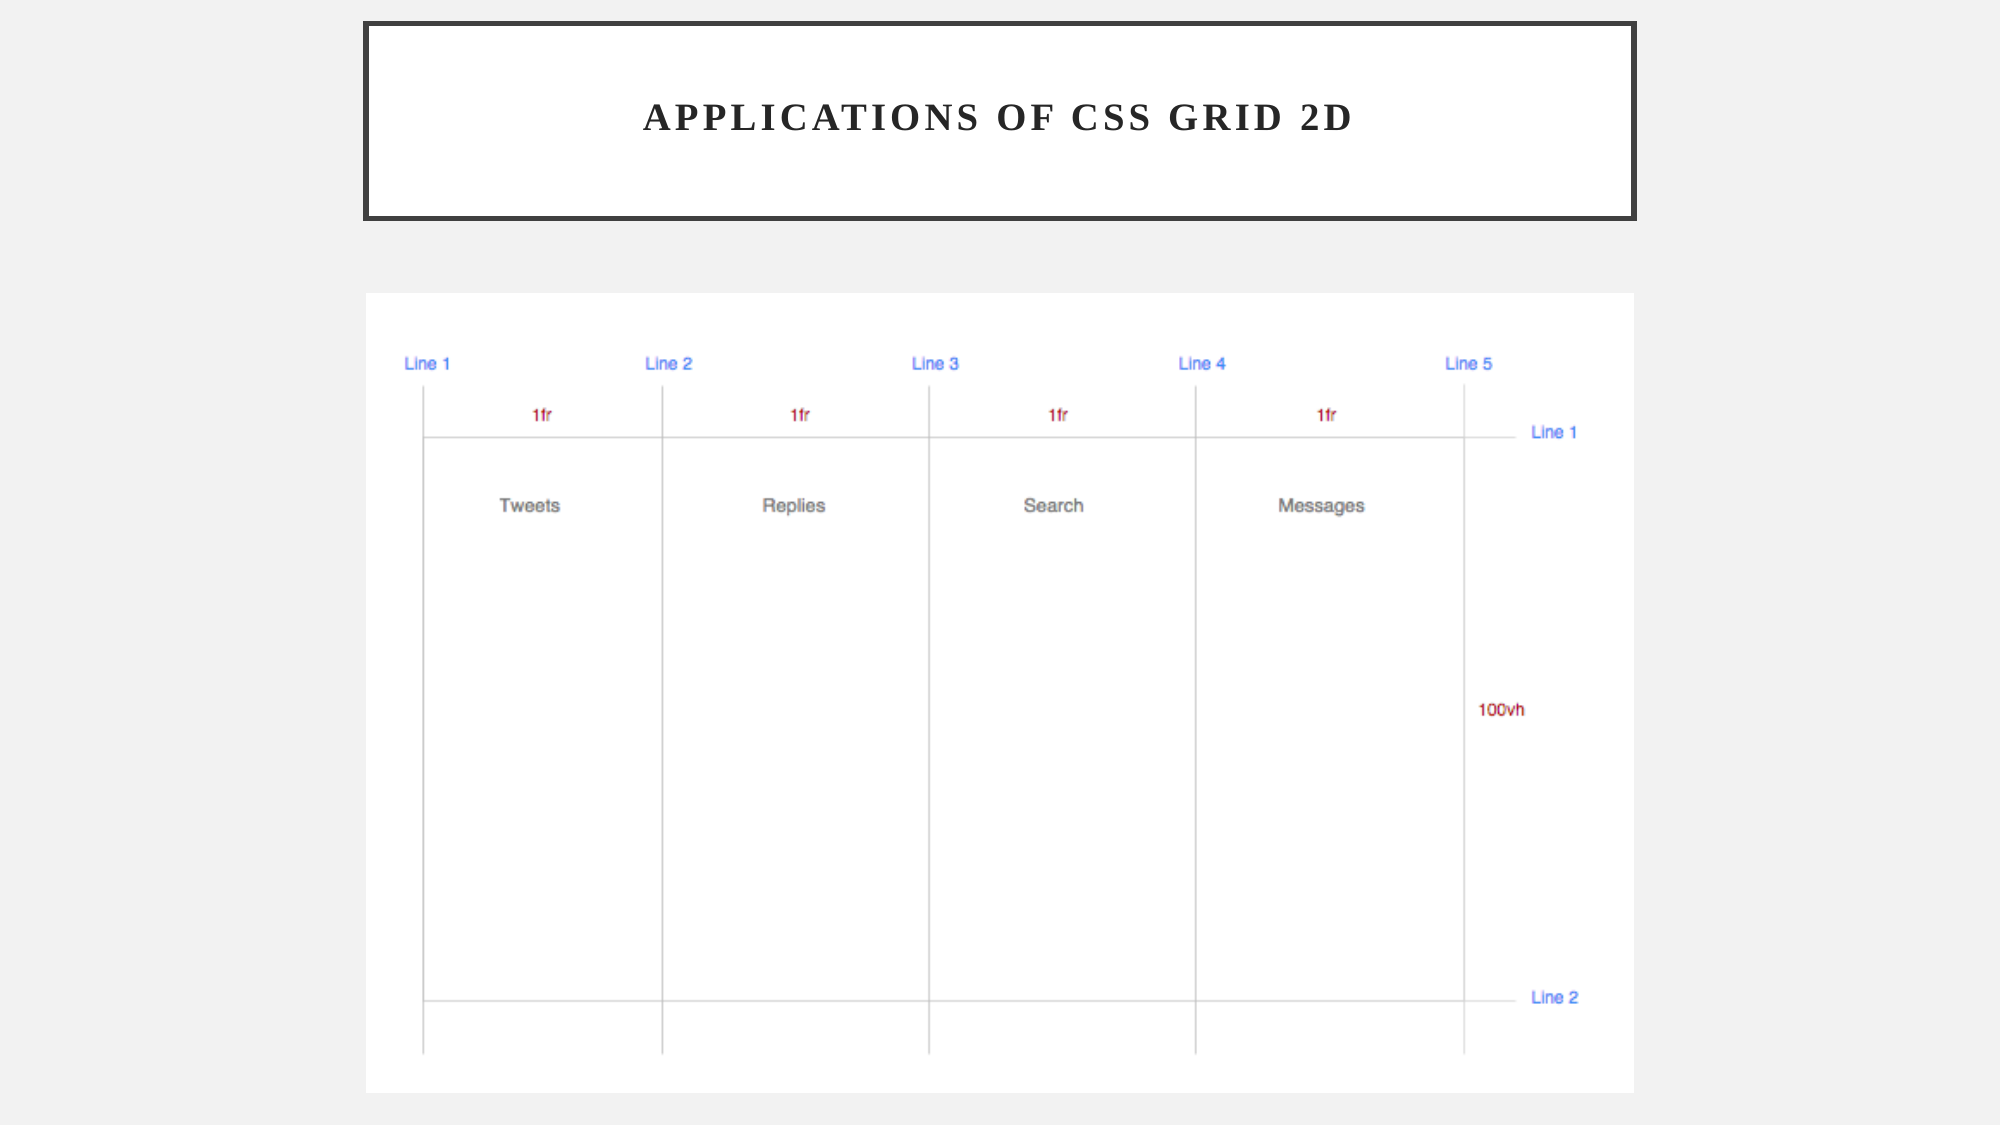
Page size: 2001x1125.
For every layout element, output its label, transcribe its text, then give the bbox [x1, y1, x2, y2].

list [365, 293, 1634, 1093]
title APPLICATIONS OF CSS GRID 2D [363, 21, 1637, 221]
